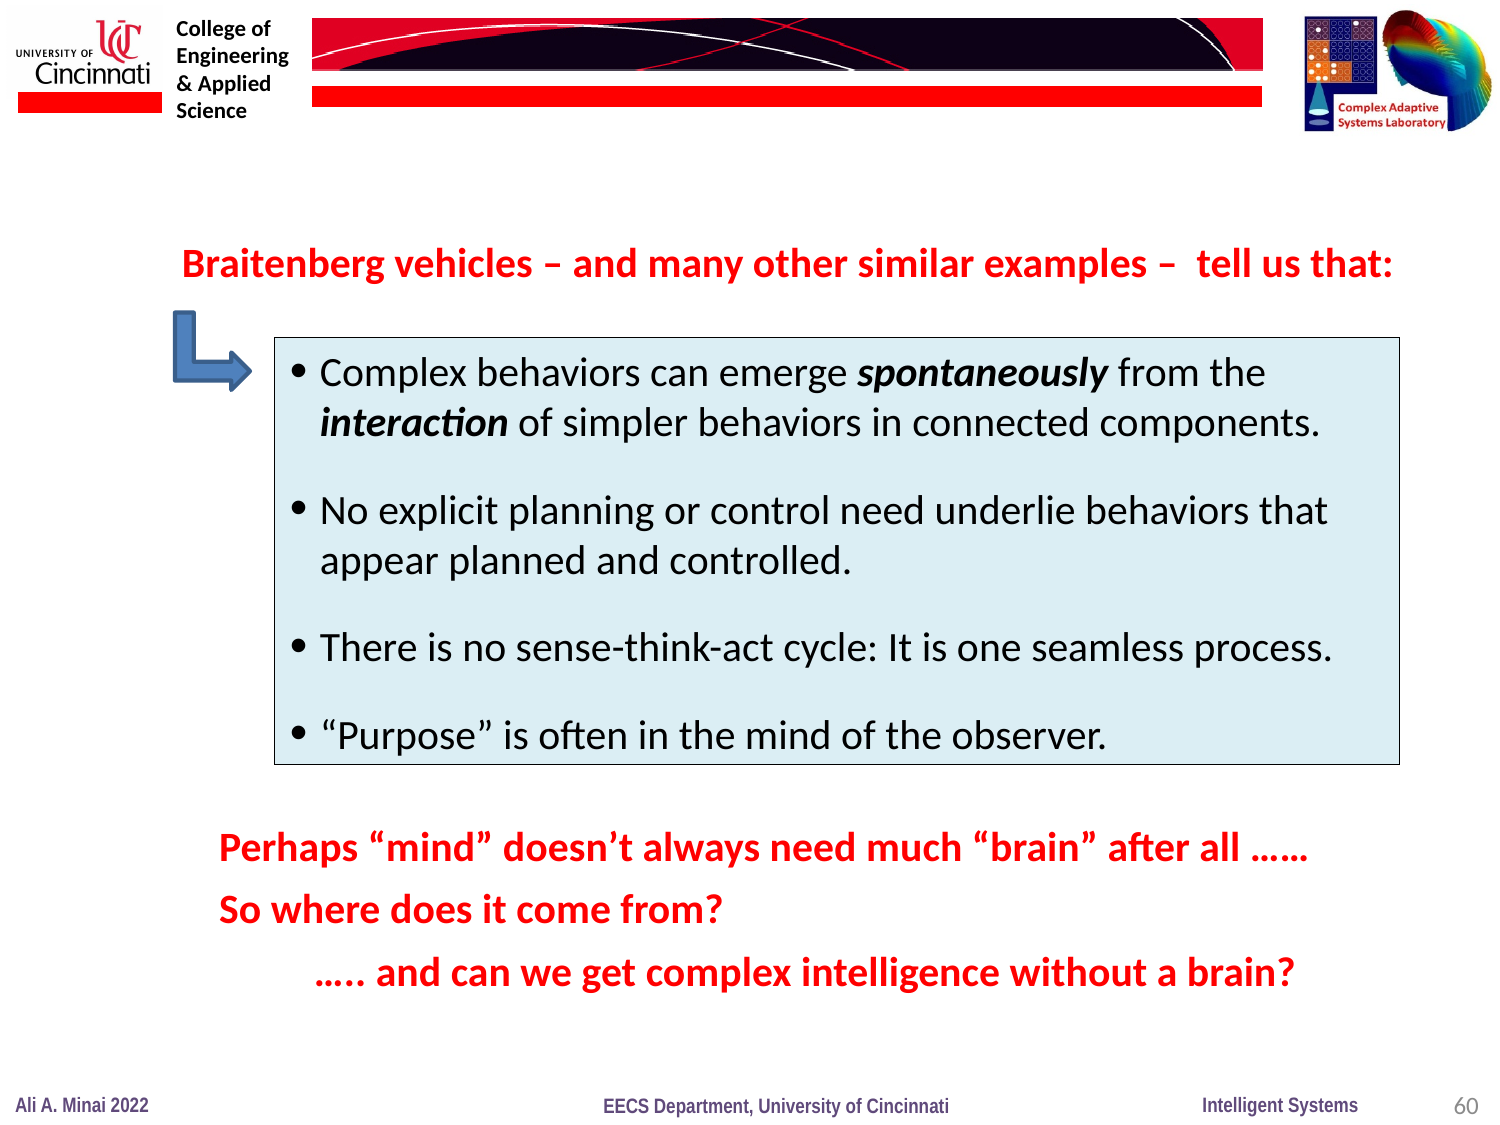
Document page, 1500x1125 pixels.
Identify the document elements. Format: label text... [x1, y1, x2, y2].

picture [1299, 4, 1498, 138]
picture [6, 5, 163, 99]
text_box [172, 310, 253, 392]
text_box Perhaps “mind” doesn’t always need much “brain” after all …… So where does it come from? ….. and can we get complex intelligence without a brain? [204, 812, 1326, 1003]
text_box Braitenberg vehicles – and many other similar examples – tell us that: [167, 228, 1419, 294]
picture [312, 18, 1263, 71]
text_box Complex behaviors can emerge spontaneously from the interaction of simpler behaviors in connected components. No explicit planning or control need underlie behaviors that appear planned and controlled. There is no sense-think-act cycle: It is one seamless process. “Purpose” is often in the mind of the observer. [274, 337, 1400, 765]
